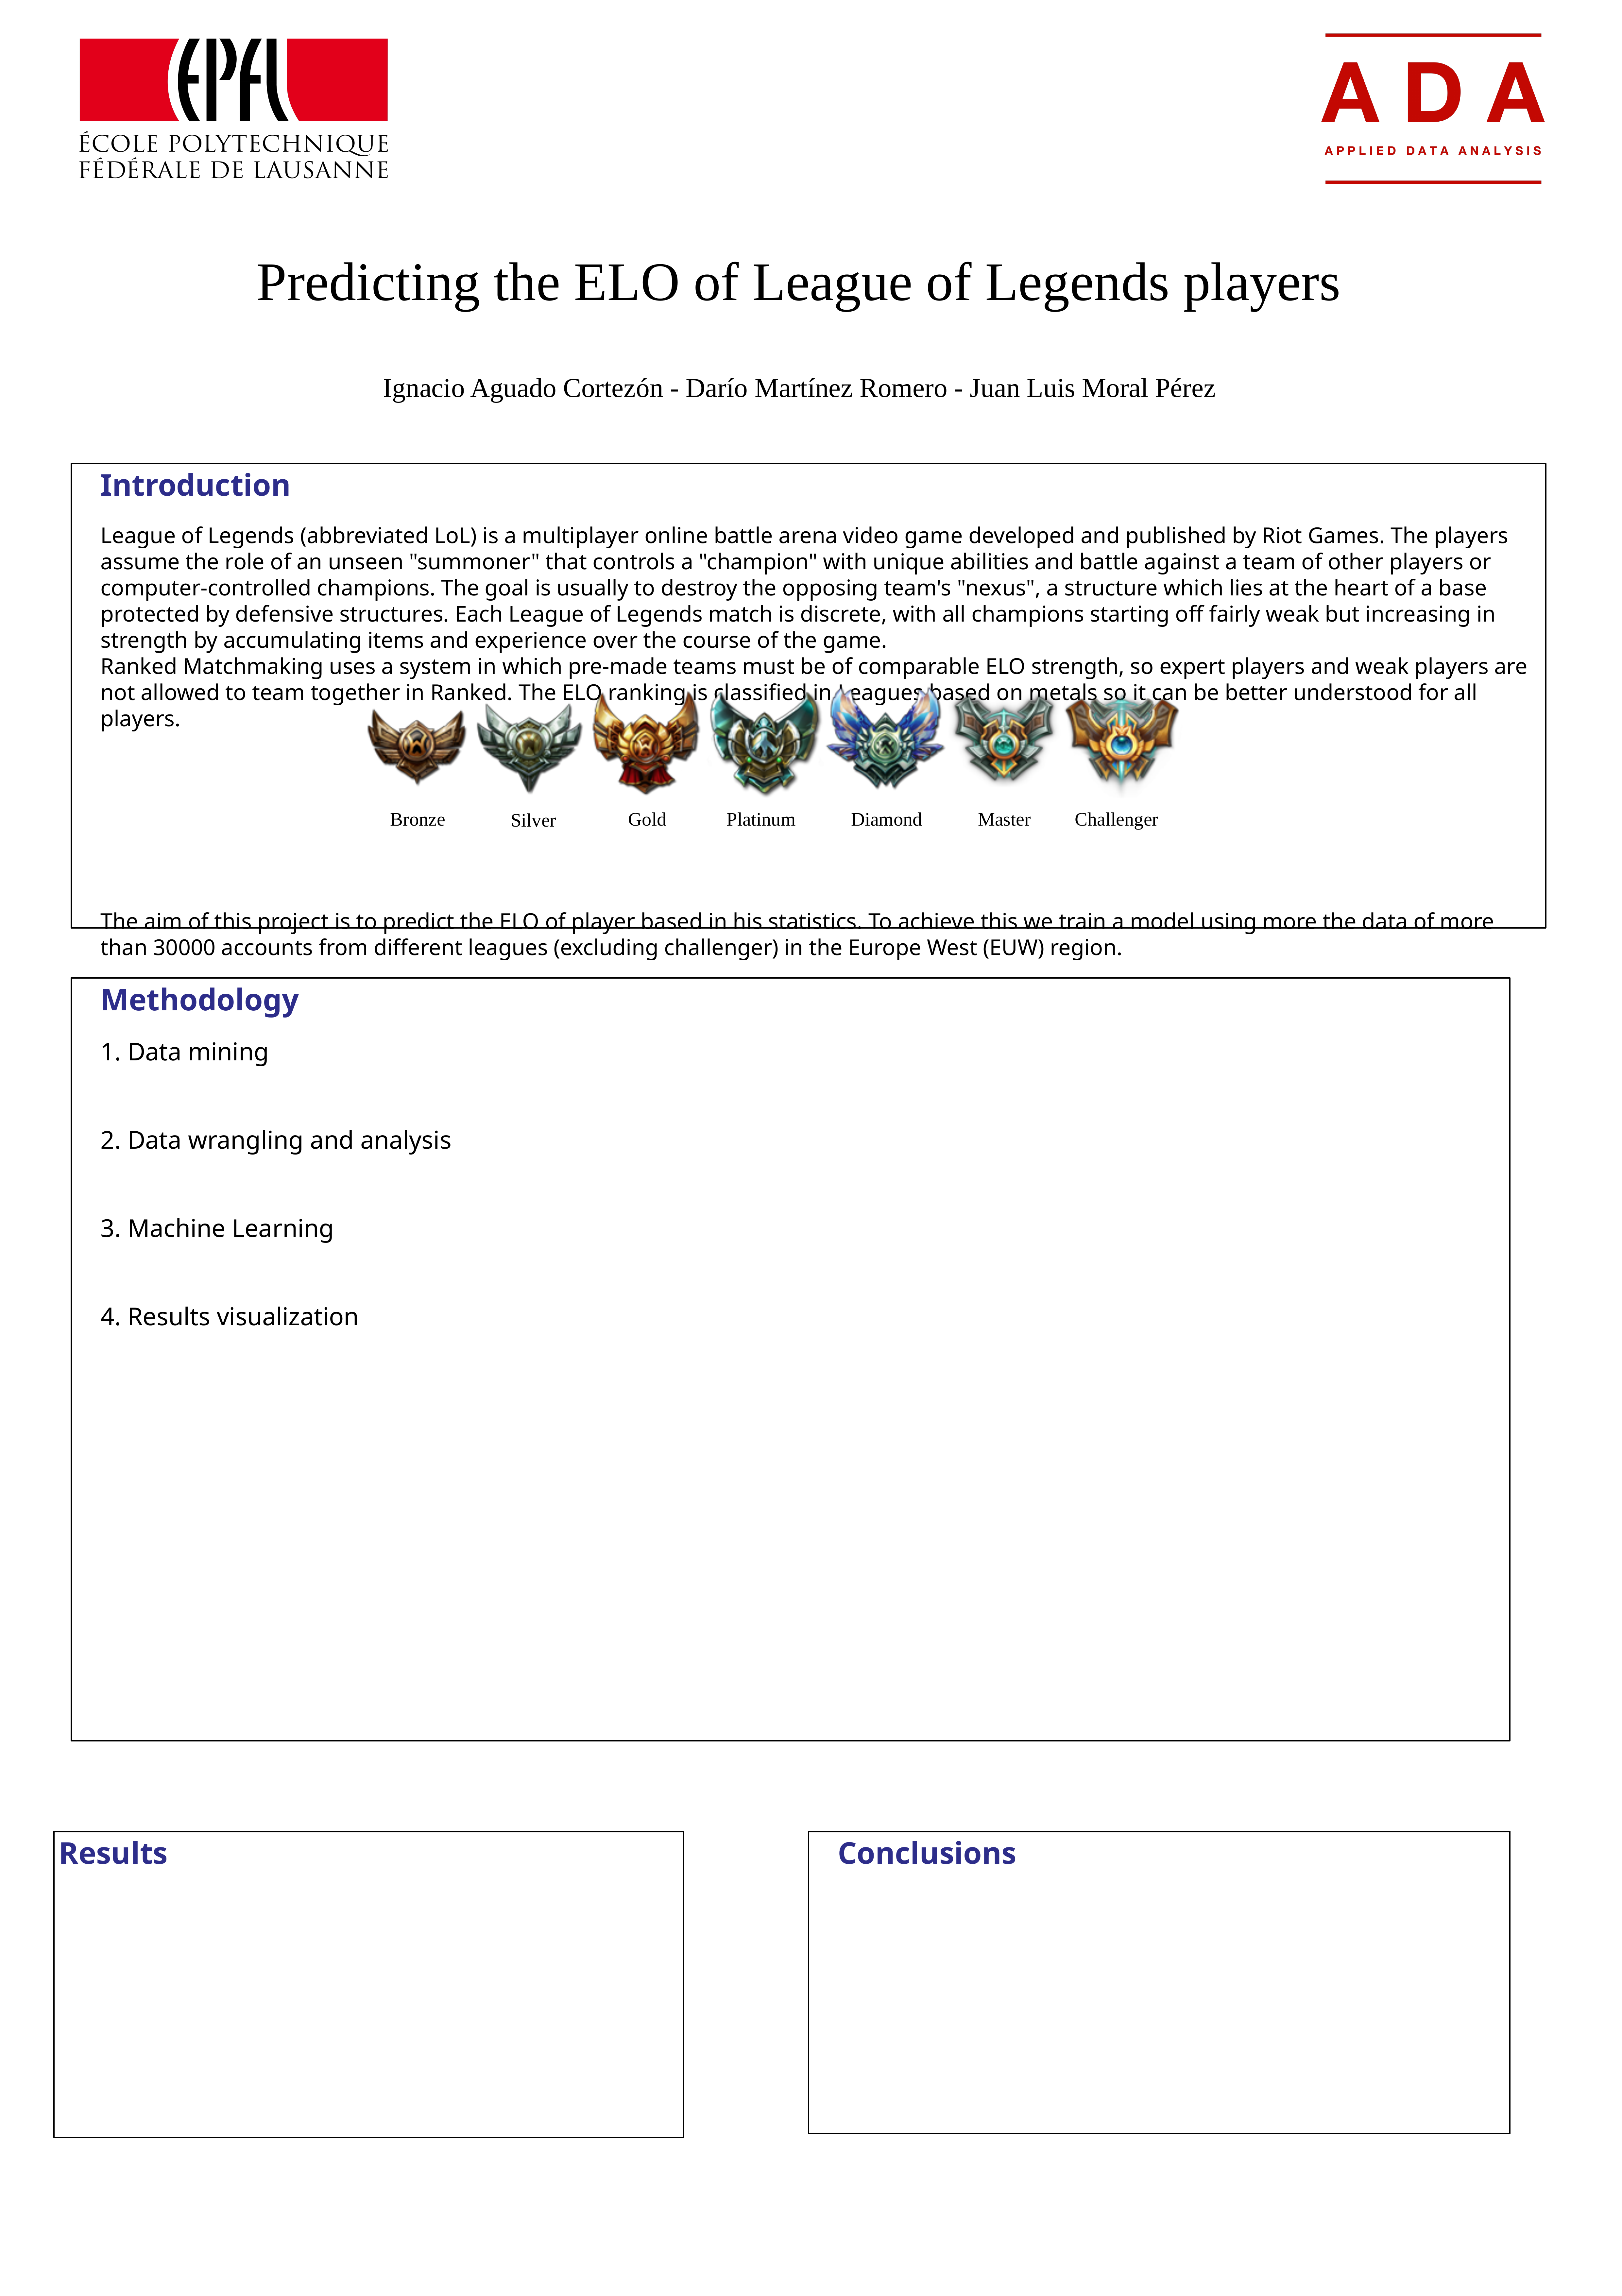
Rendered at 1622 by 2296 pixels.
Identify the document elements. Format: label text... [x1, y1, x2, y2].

text_box Diamond [846, 804, 928, 832]
text_box Results [53, 1831, 684, 2138]
text_box Challenger [1070, 804, 1164, 832]
picture [351, 684, 1201, 800]
text_box Gold [623, 804, 672, 832]
text_box Master [973, 804, 1036, 832]
text_box [1046, 2113, 1578, 2138]
text_box Methodology 1. Data mining 2. Data wrangling and analysis 3. Machine Learning 4. Results visualization [71, 977, 1511, 1741]
text_box Bronze [385, 804, 451, 832]
text_box Silver [506, 805, 561, 833]
table_header [40, 2133, 233, 2244]
text_box Introduction League of Legends (abbreviated LoL) is a multiplayer online battle arena video game developed and published by Riot Games. The players assume the role of an unseen "summoner" that controls a "champion" with unique abilities and battle against a team of other players or computer-controlled champions. The goal is usually to destroy the opposing team's "nexus", a structure which lies at the heart of a base protected by defensive structures. Each League of Legends match is discrete, with all champions starting off fairly weak but increasing in strength by accumulating items and experience over the course of the game. Ranked Matchmaking uses a system in which pre-made teams must be of comparable ELO strength, so expert players and weak players are not allowed to team together in Ranked. The ELO ranking is classified in Leagues based on metals so it can be better understood for all players. The aim of this project is to predict the ELO of player based in his statistics. To achieve this we train a model using more the data of more than 30000 accounts from different leagues (excluding challenger) in the Europe West (EUW) region. [71, 463, 1546, 929]
text_box Ignacio Aguado Cortezón - Darío Martínez Romero - Juan Luis Moral Pérez [54, 368, 1546, 405]
text_box Predicting the ELO of League of Legends players [209, 243, 1390, 314]
picture [1320, 31, 1546, 186]
text_box Platinum [722, 804, 801, 832]
text_box Conclusions [808, 1831, 1511, 2134]
picture [71, 29, 396, 186]
